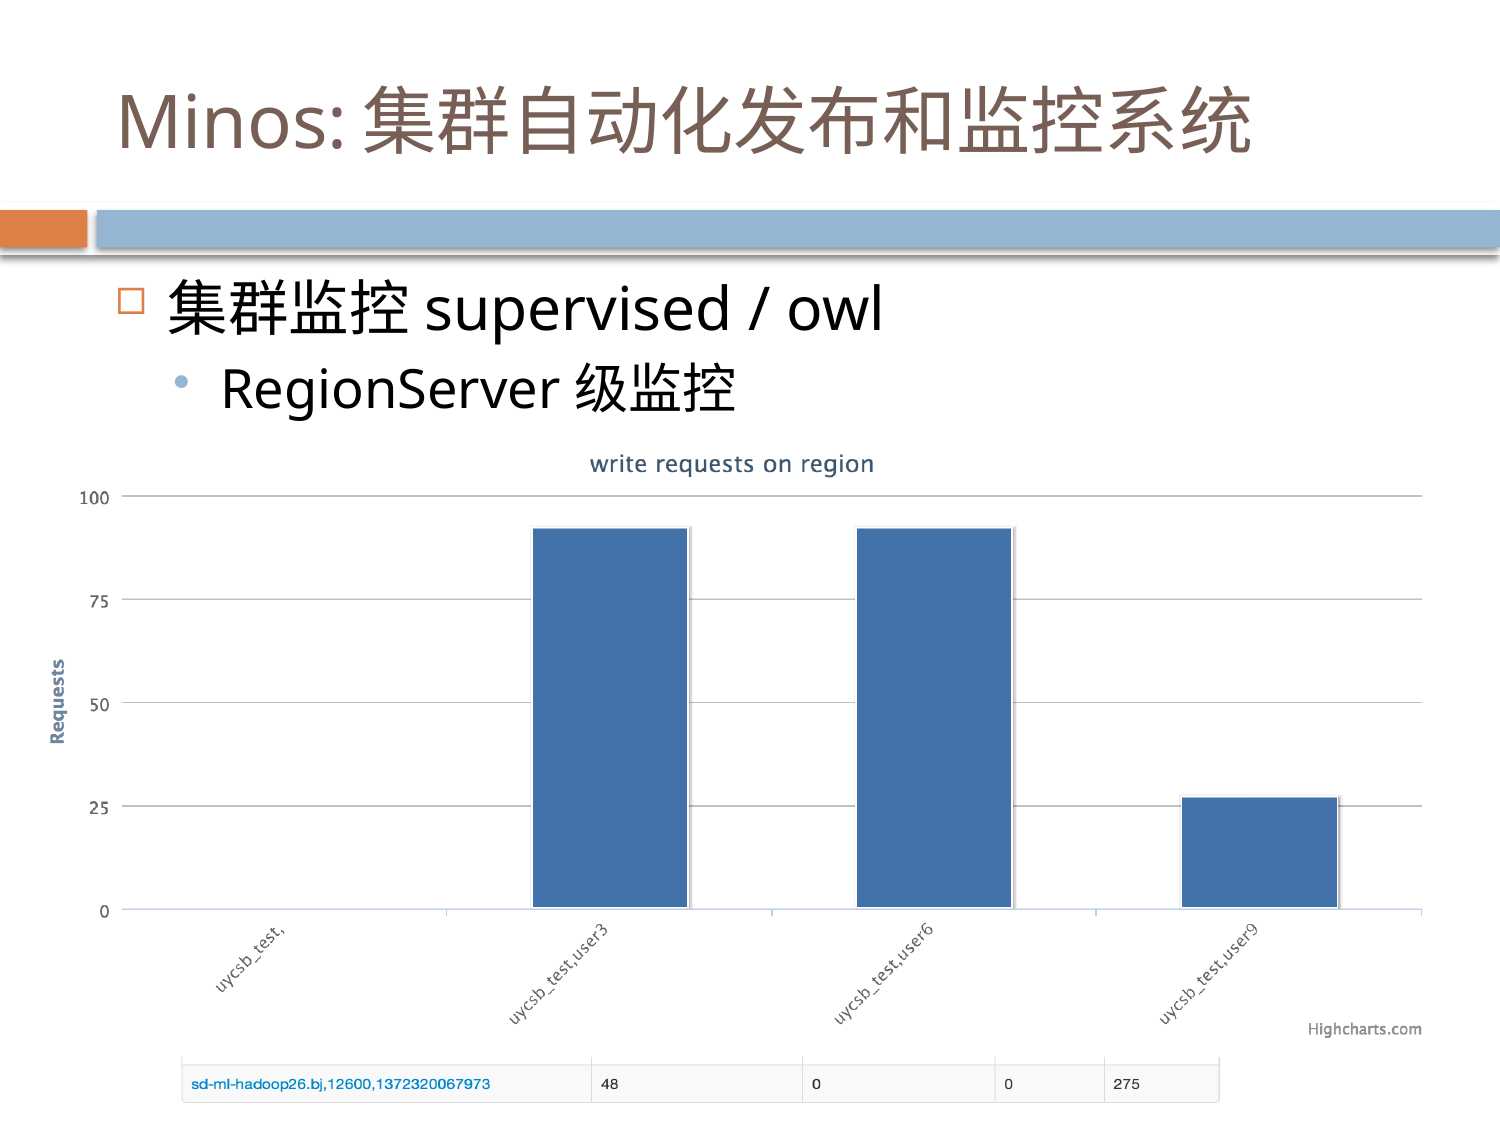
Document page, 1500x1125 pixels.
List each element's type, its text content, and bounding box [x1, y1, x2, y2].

picture [18, 434, 1500, 1106]
list 集群监控supervised / owl RegionServer级监控 [100, 262, 1438, 433]
title Minos:集群自动化发布和监控系统 [100, 37, 1438, 200]
